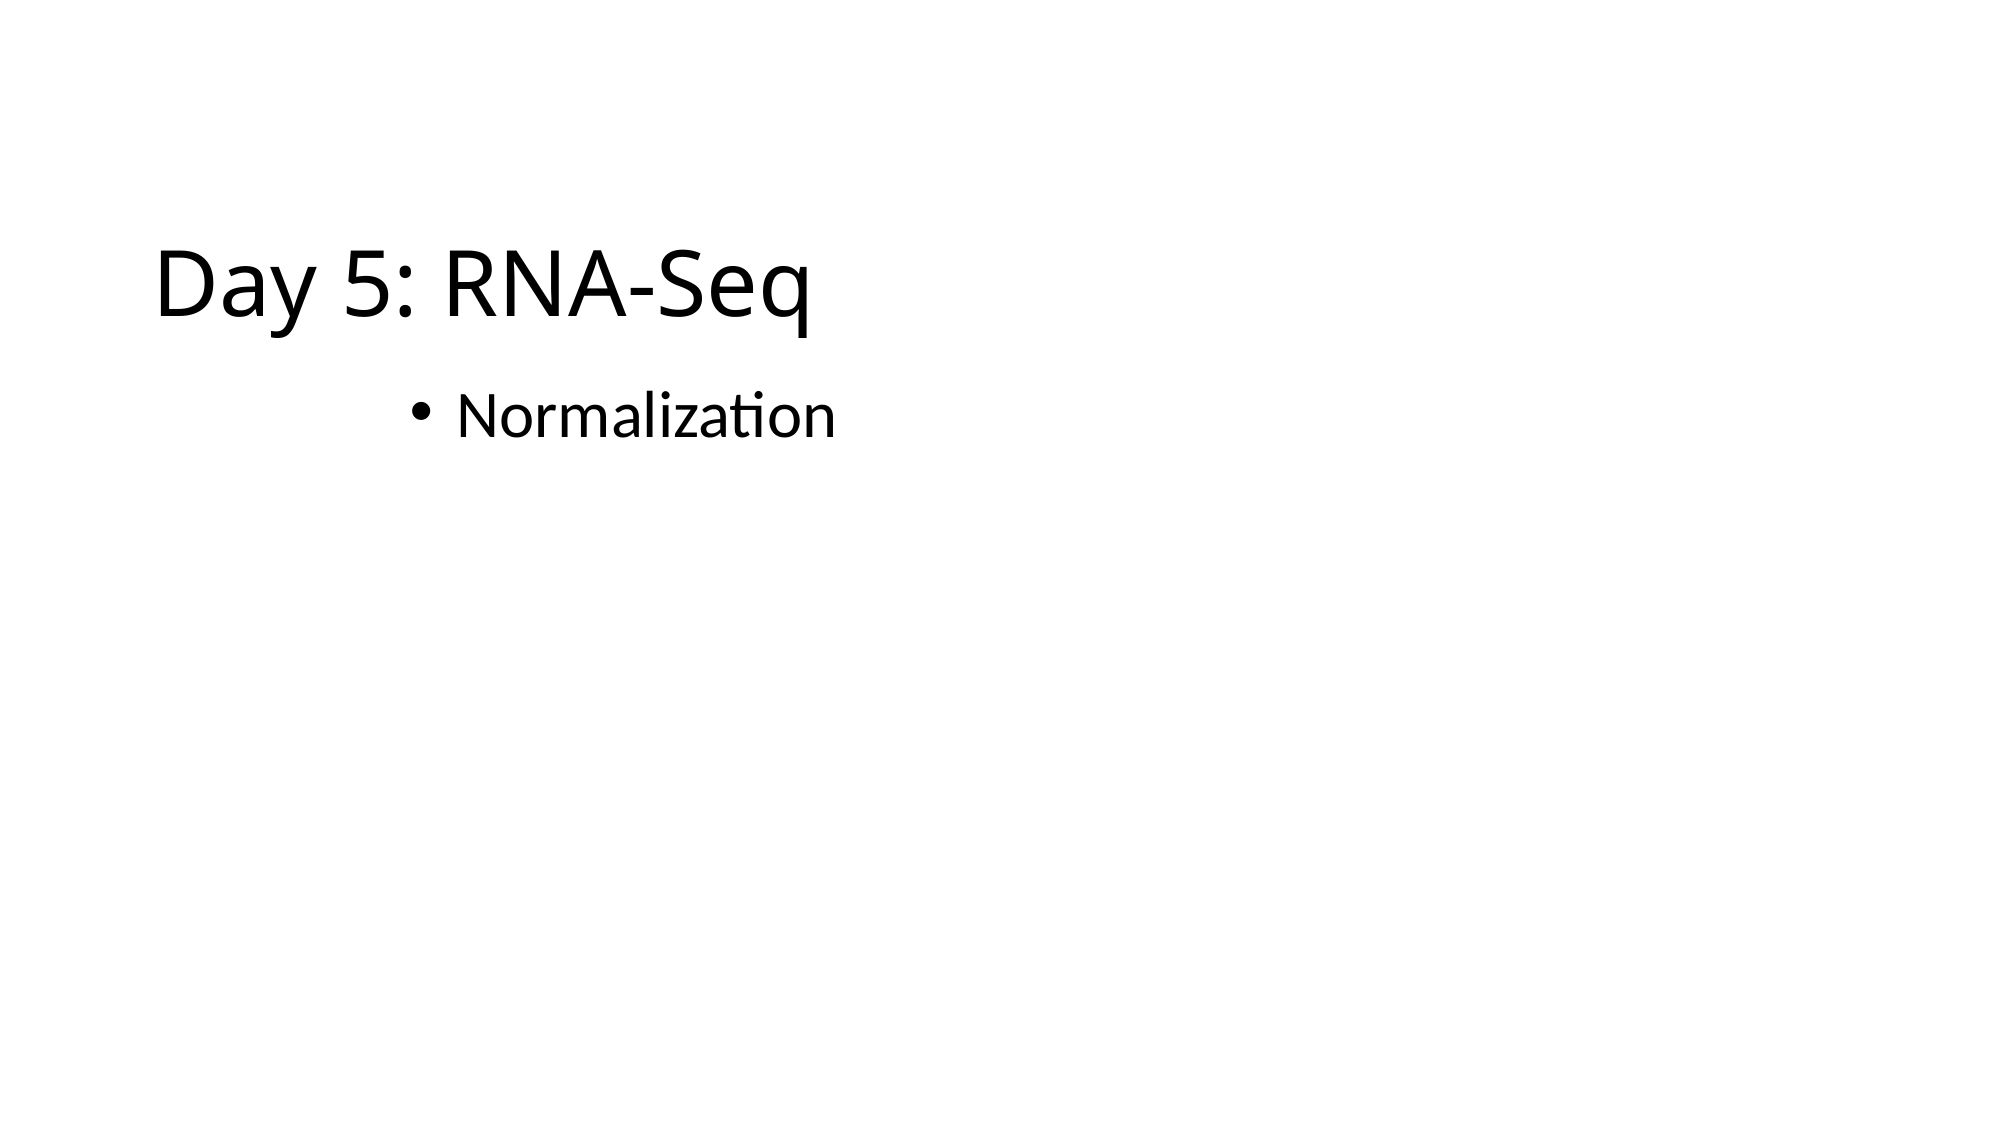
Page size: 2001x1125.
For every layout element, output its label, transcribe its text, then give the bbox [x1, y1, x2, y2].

title Day 5: RNA-Seq [137, 177, 1863, 395]
text_box Normalization [394, 363, 853, 458]
